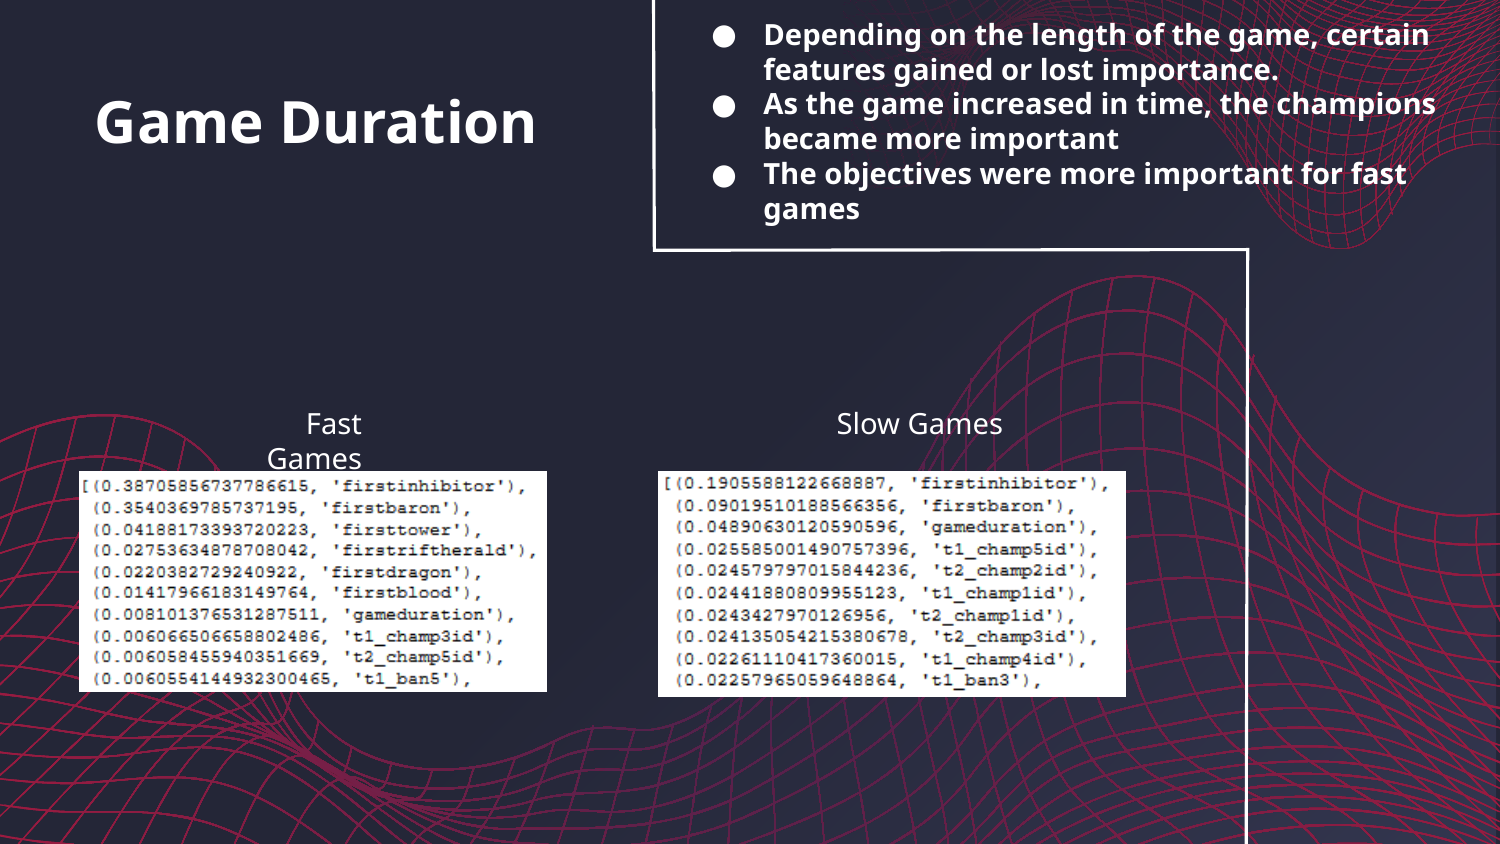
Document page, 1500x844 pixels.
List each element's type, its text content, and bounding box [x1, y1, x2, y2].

picture [658, 471, 1126, 697]
picture [79, 471, 548, 693]
title Fast Games [223, 390, 378, 454]
title Slow Games [821, 390, 1126, 454]
subtitle Depending on the length of the game, certain features gained or lost importance. As the game increased in time, the champions became more important The objectives were more important for fast games [673, 43, 1475, 241]
subtitle Game Duration [79, 77, 673, 241]
